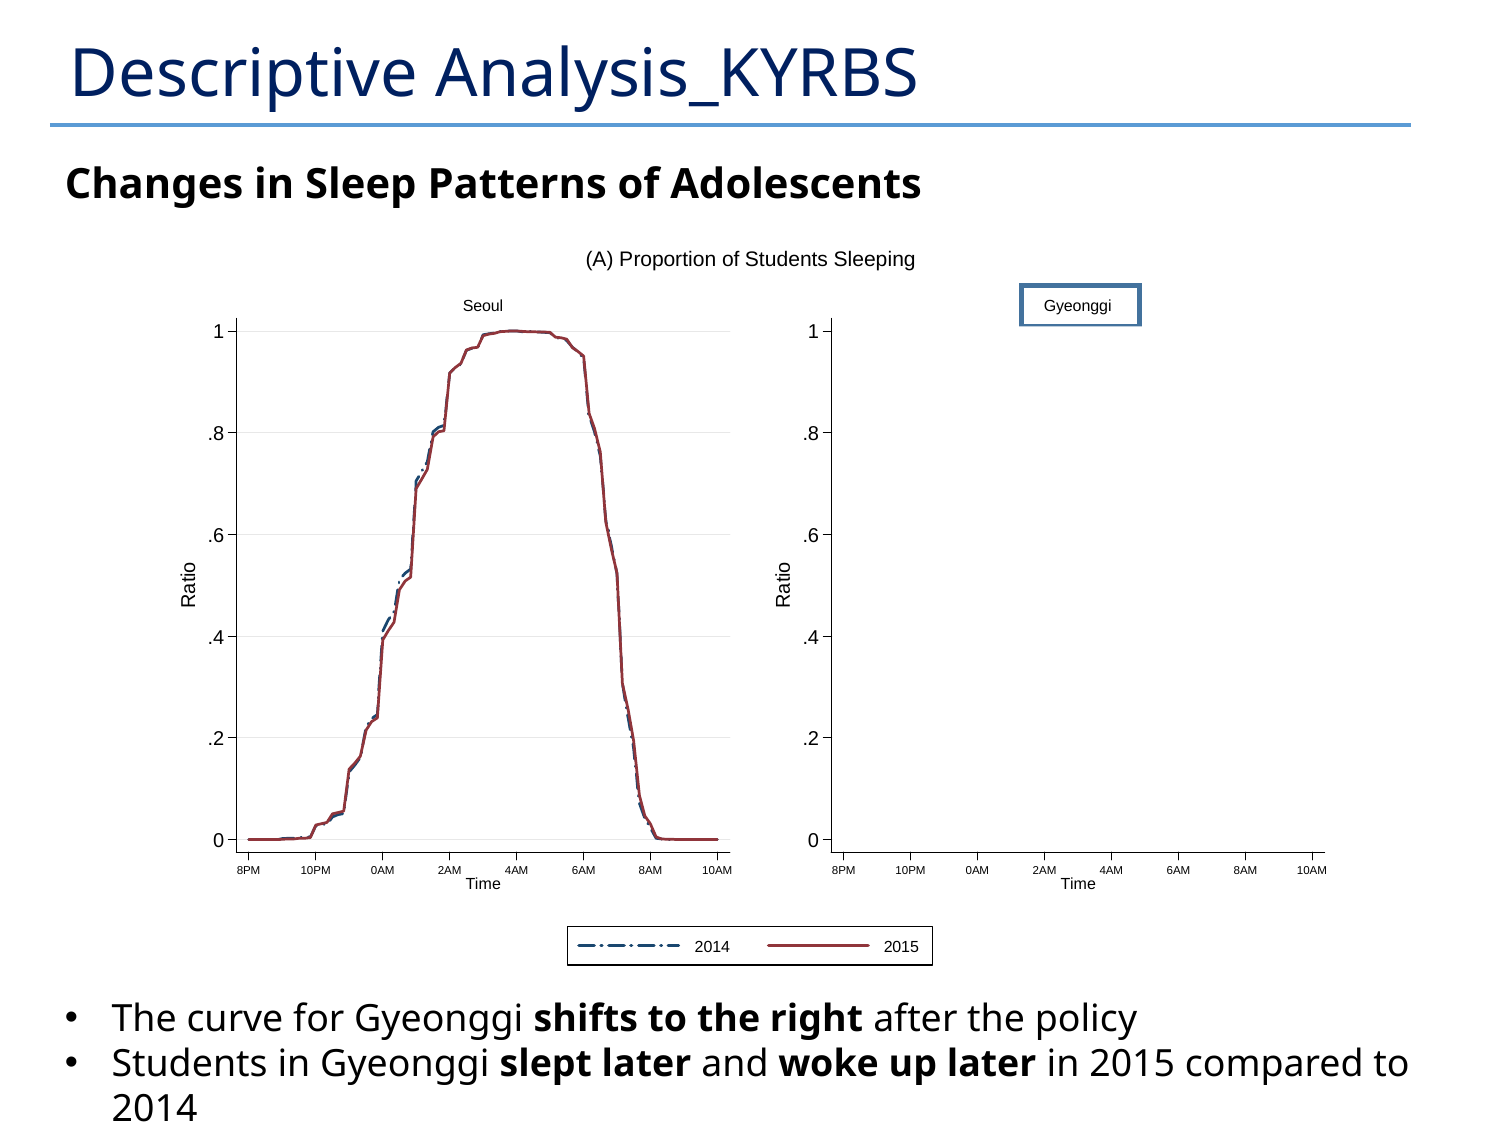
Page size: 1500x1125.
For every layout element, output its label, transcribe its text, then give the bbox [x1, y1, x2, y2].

text_box Changes in Sleep Patterns of Adolescents The curve for Gyeonggi shifts to the right after the policy Students in Gyeonggi slept later and woke up later in 2015 compared to 2014 [49, 148, 1500, 287]
title Descriptive Analysis_KYRBS [37, 24, 1388, 125]
picture [129, 220, 1370, 1000]
